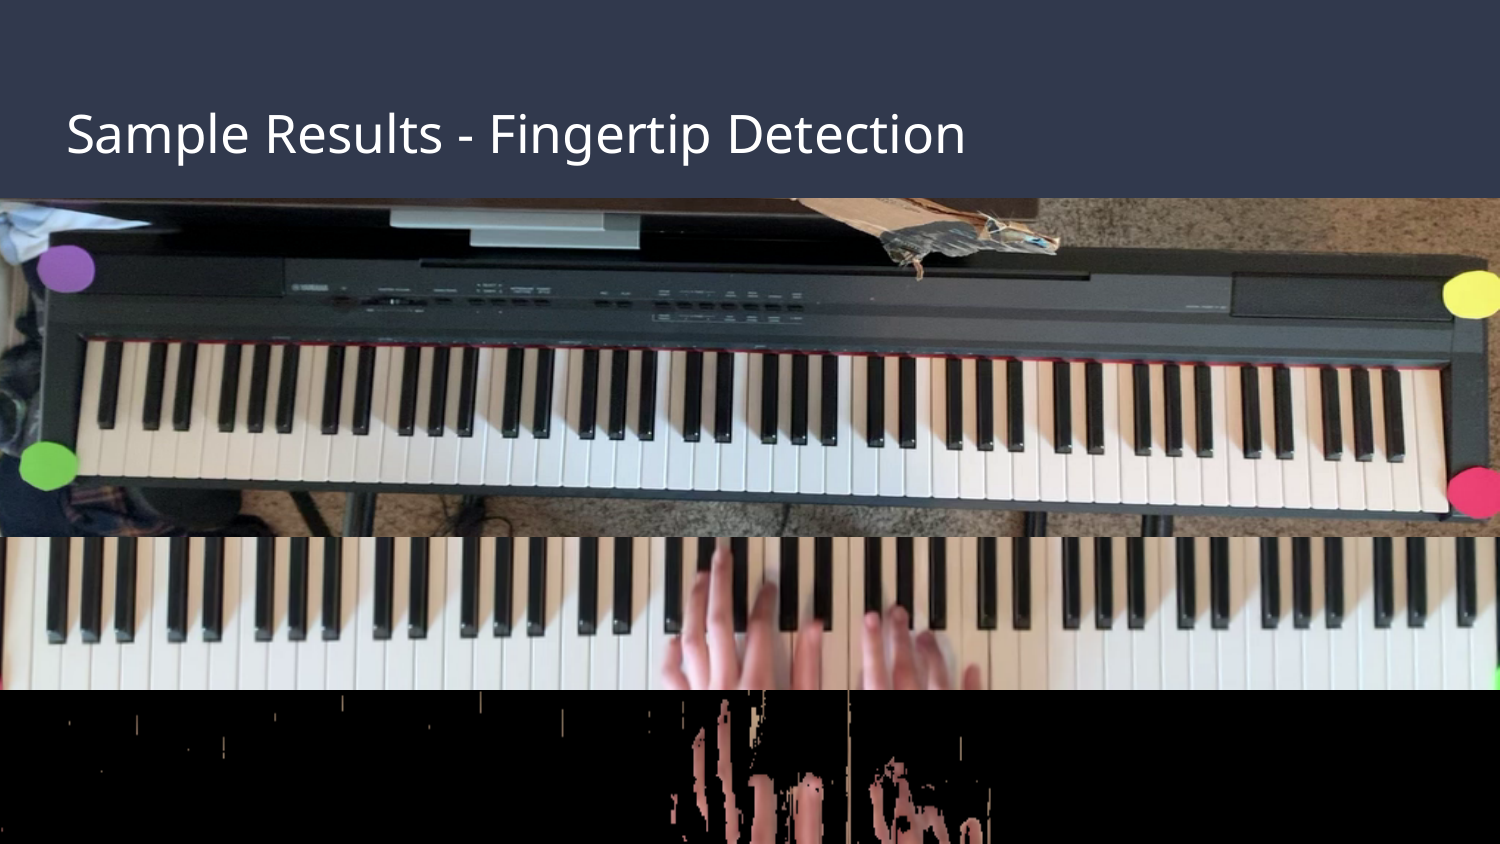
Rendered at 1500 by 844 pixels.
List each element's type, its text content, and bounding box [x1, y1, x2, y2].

picture [0, 197, 1500, 844]
title Sample Results - Fingertip Detection [51, 82, 1449, 185]
